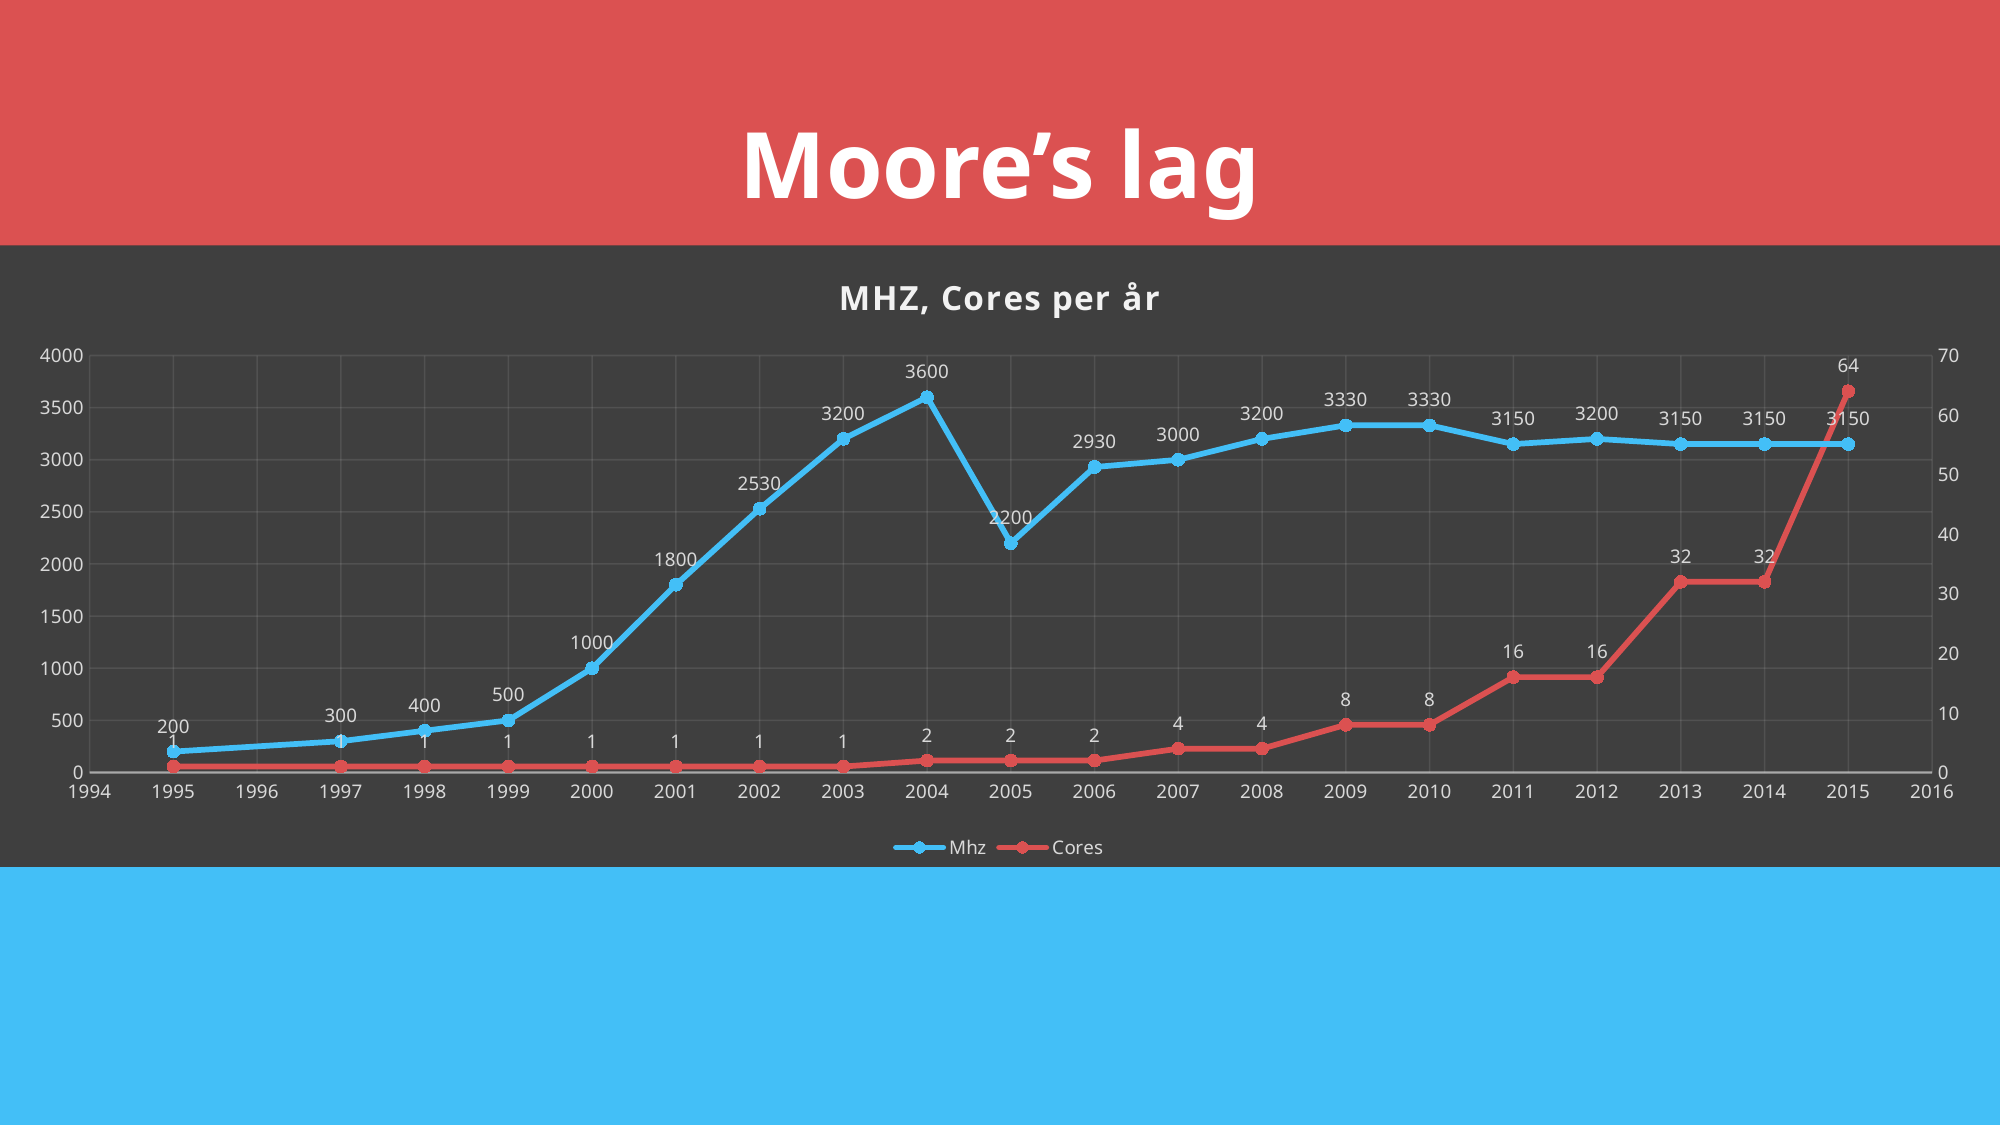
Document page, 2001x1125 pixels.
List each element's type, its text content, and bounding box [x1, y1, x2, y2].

text_box [0, 0, 2000, 245]
title Moore’s lag [137, 59, 1863, 245]
chart [0, 245, 2000, 867]
text_box [0, 867, 2000, 1125]
